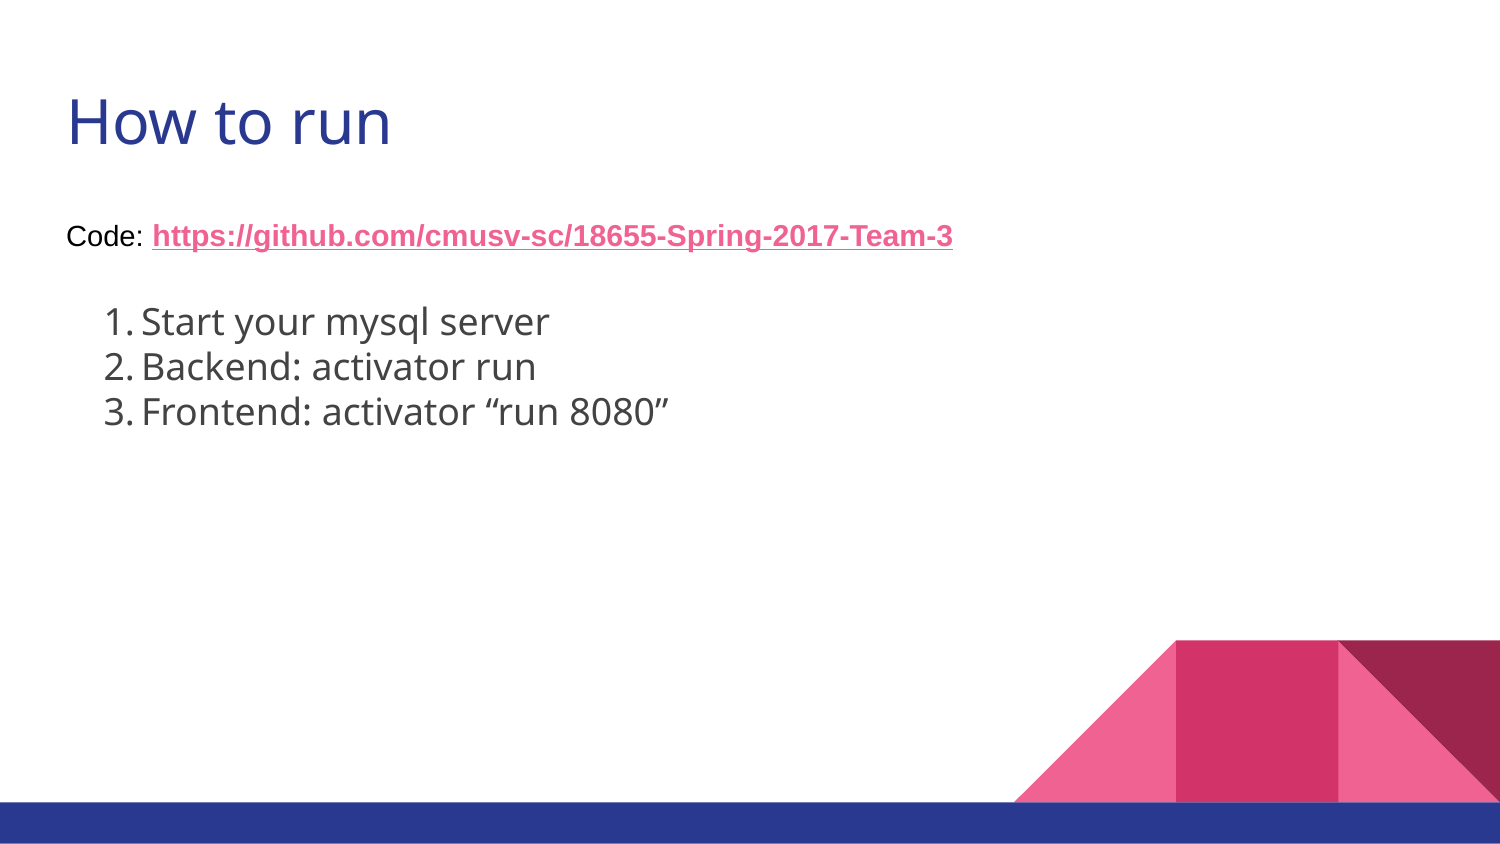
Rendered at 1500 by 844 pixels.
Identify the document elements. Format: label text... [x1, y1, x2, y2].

title How to run [51, 67, 1449, 167]
list Code: https://github.com/cmusv-sc/18655-Spring-2017-Team-3 Start your mysql server Backend: activator run Frontend: activator “run 8080” [51, 201, 1449, 750]
